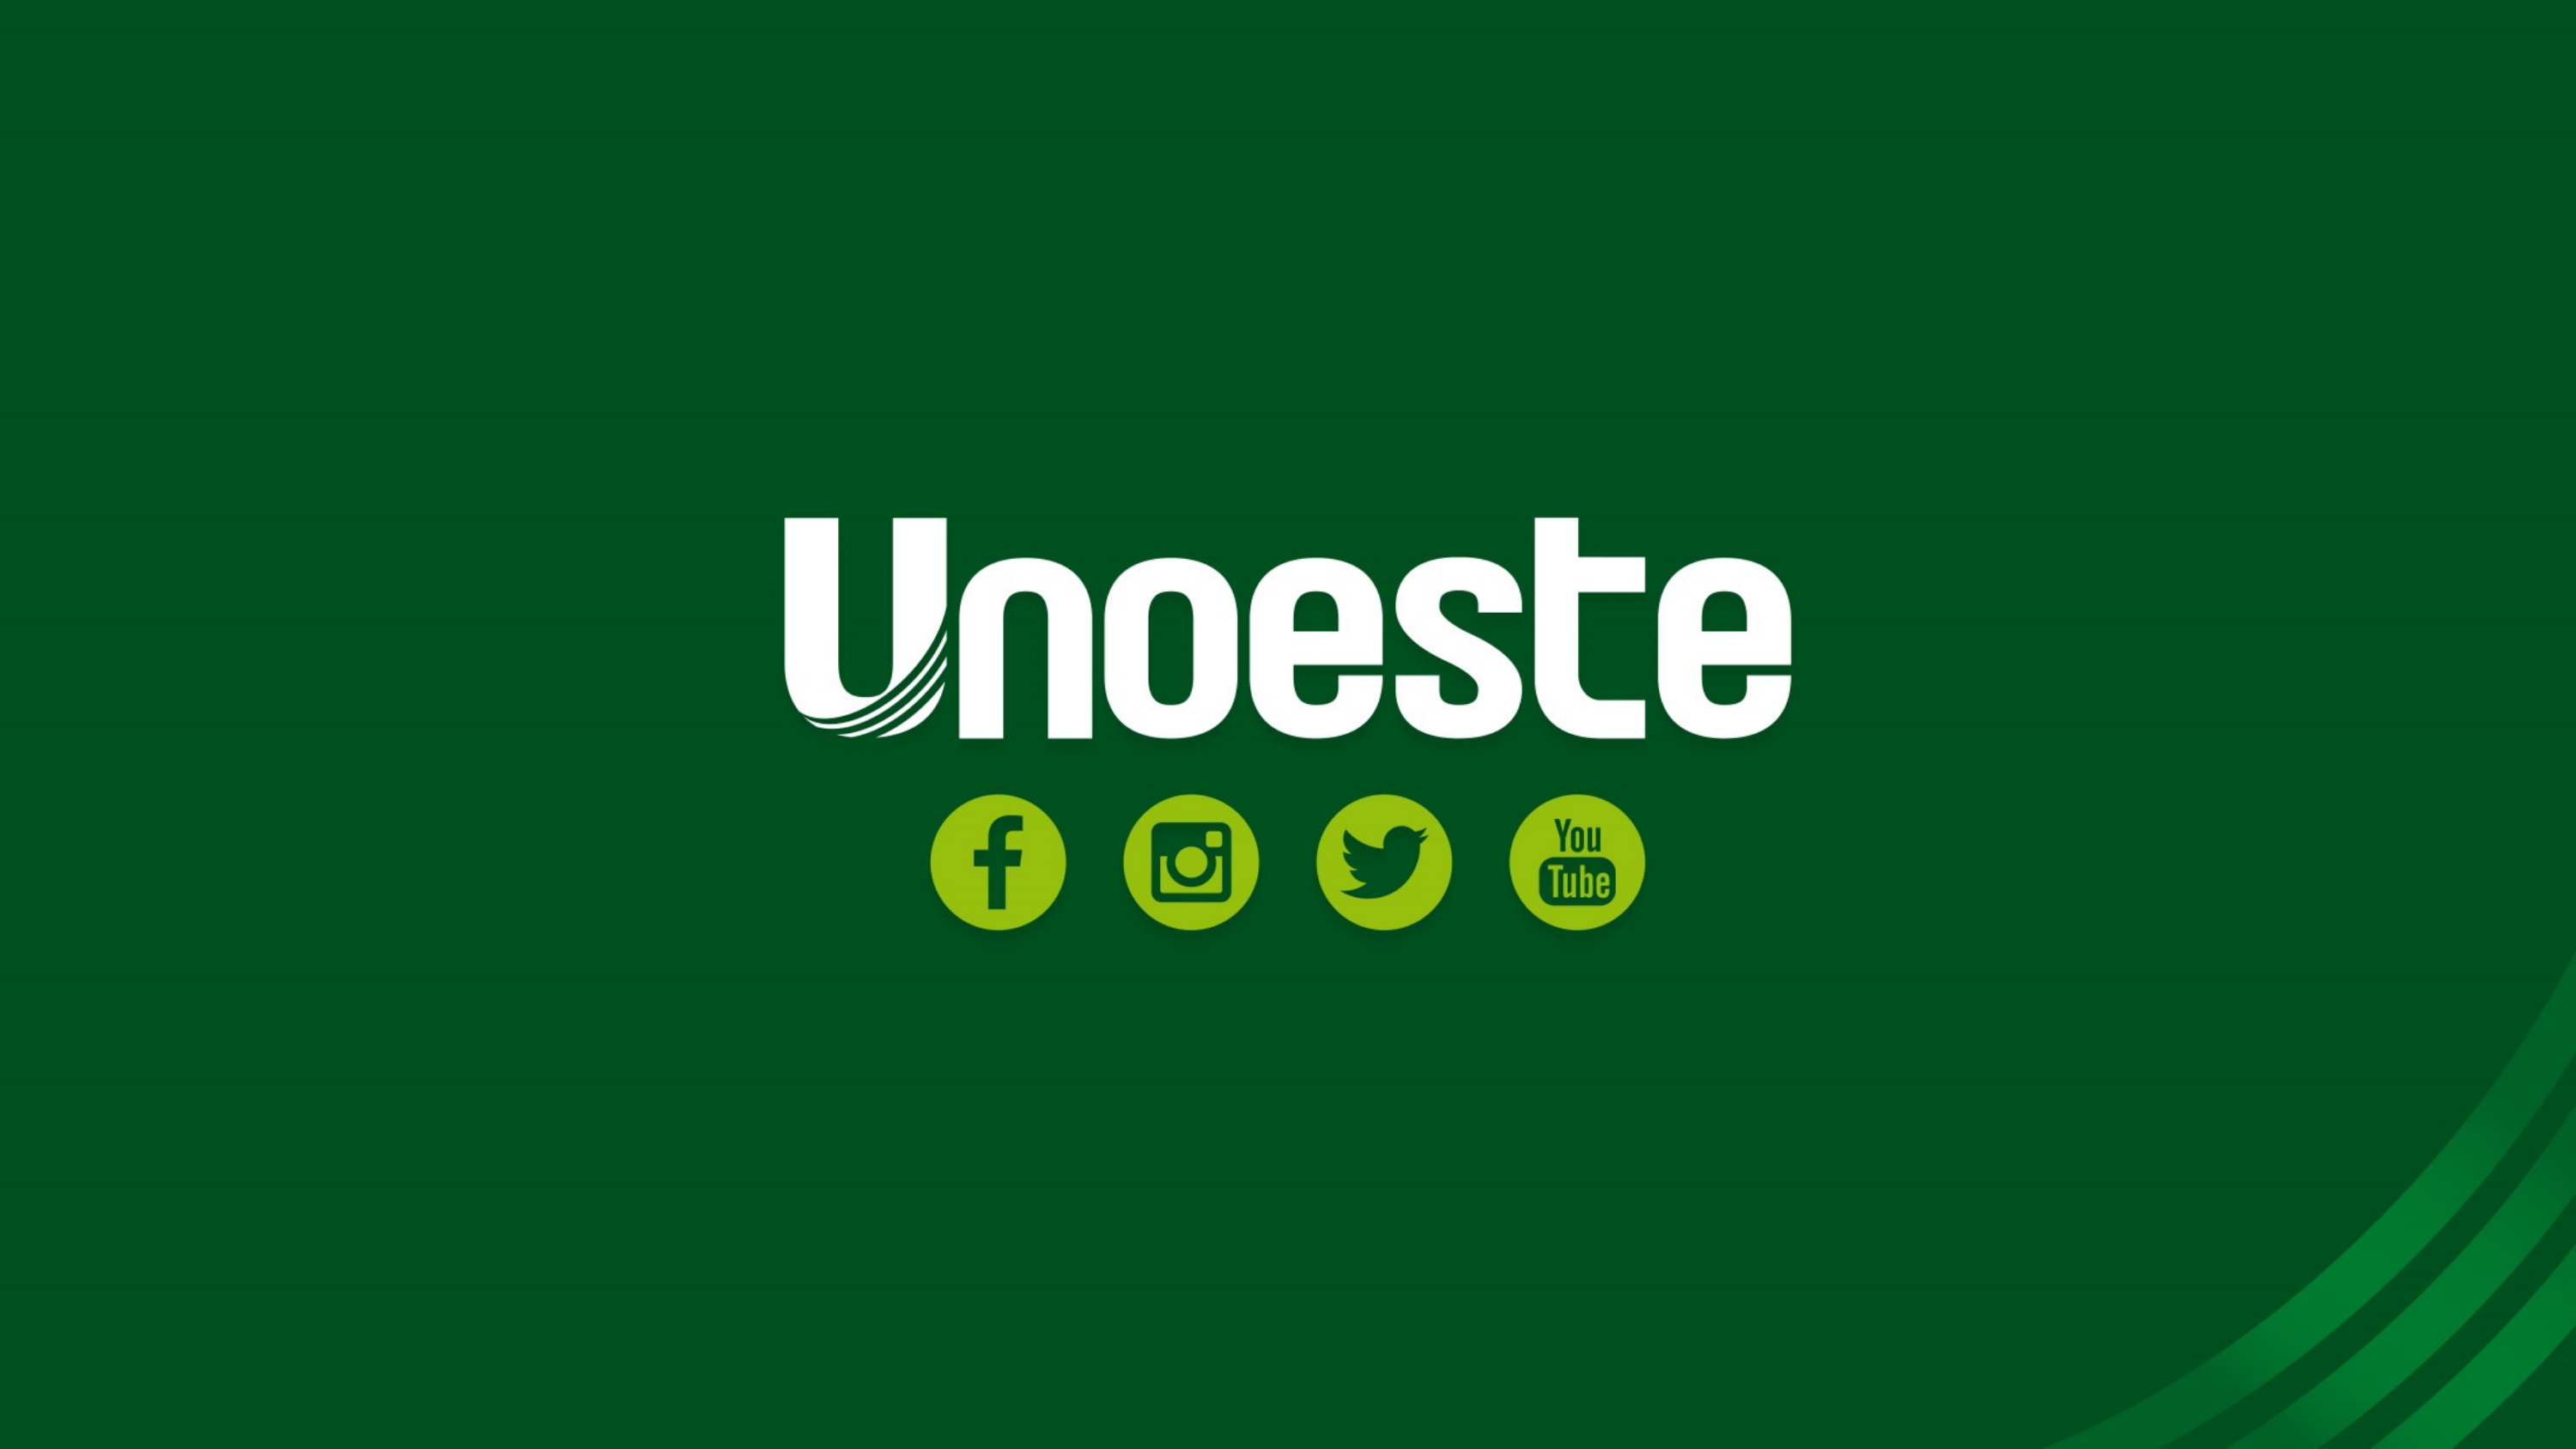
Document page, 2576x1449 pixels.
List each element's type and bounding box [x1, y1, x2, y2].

text_box [0, 0, 2576, 1449]
